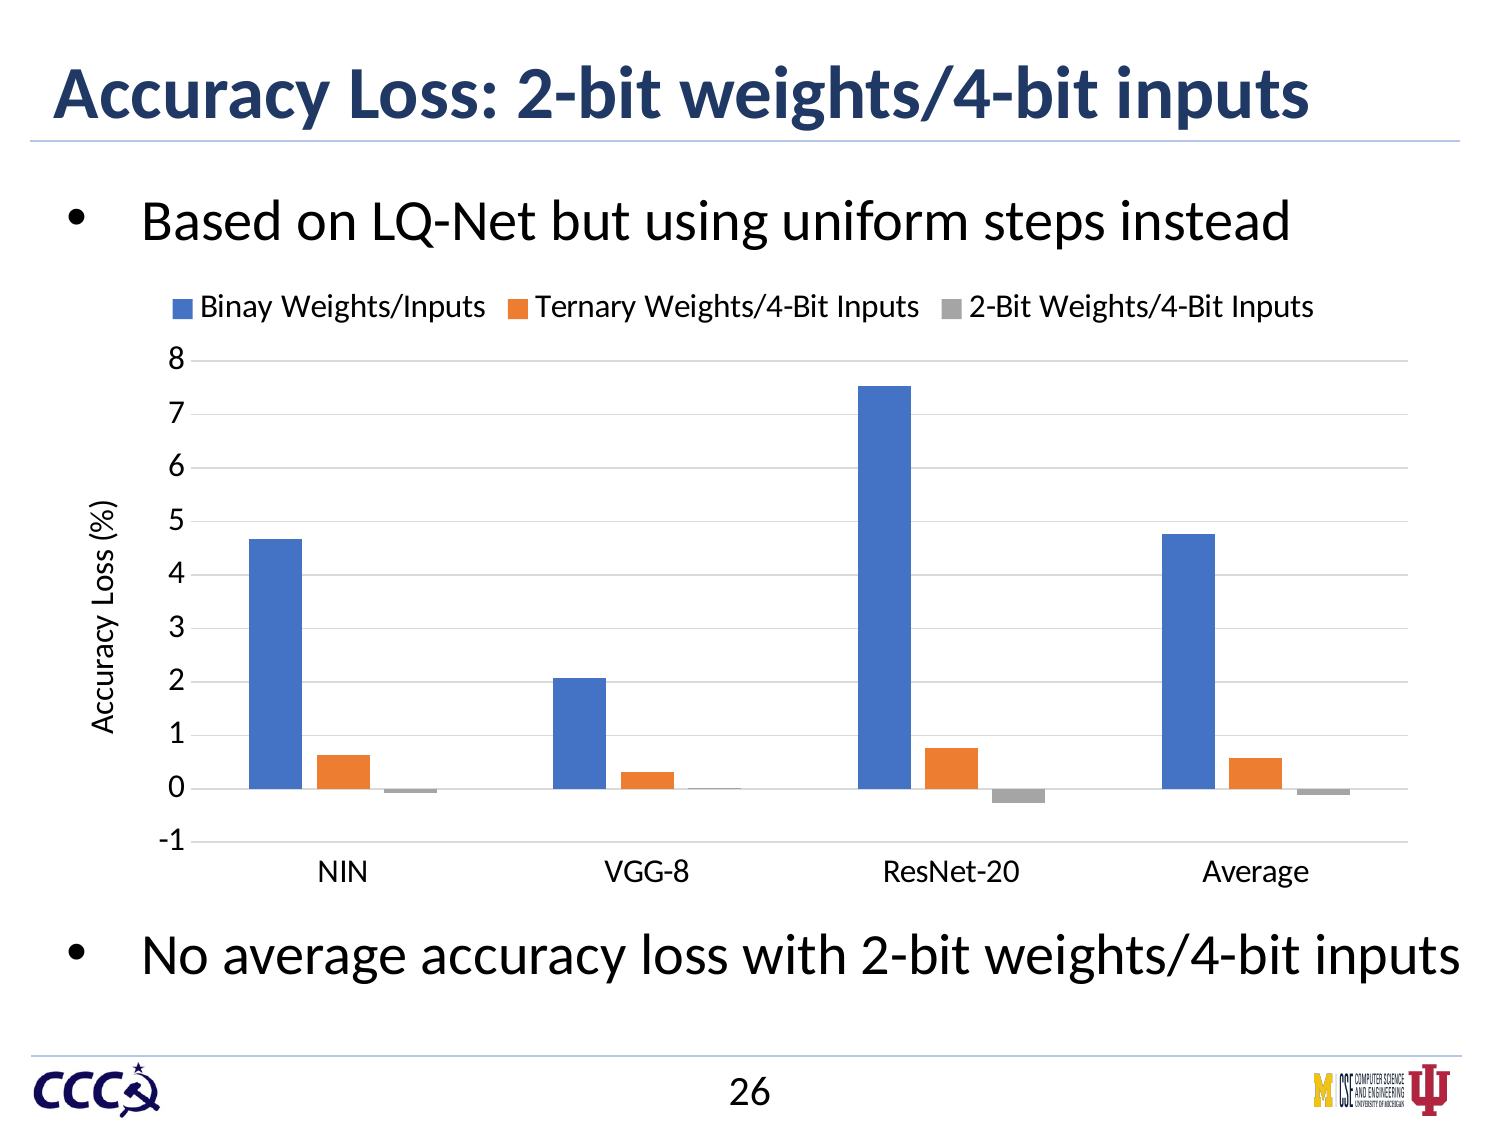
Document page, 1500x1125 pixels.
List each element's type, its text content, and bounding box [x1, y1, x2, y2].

slide_number 26 [598, 1055, 902, 1125]
title Accuracy Loss: 2-bit weights/4-bit inputs [38, 38, 1436, 139]
picture [1314, 1064, 1404, 1116]
list Based on LQ-Net but using uniform steps instead [51, 174, 1388, 274]
text_box No average accuracy loss with 2-bit weights/4-bit inputs [51, 908, 1500, 1008]
chart [51, 274, 1436, 903]
picture [31, 1062, 164, 1121]
